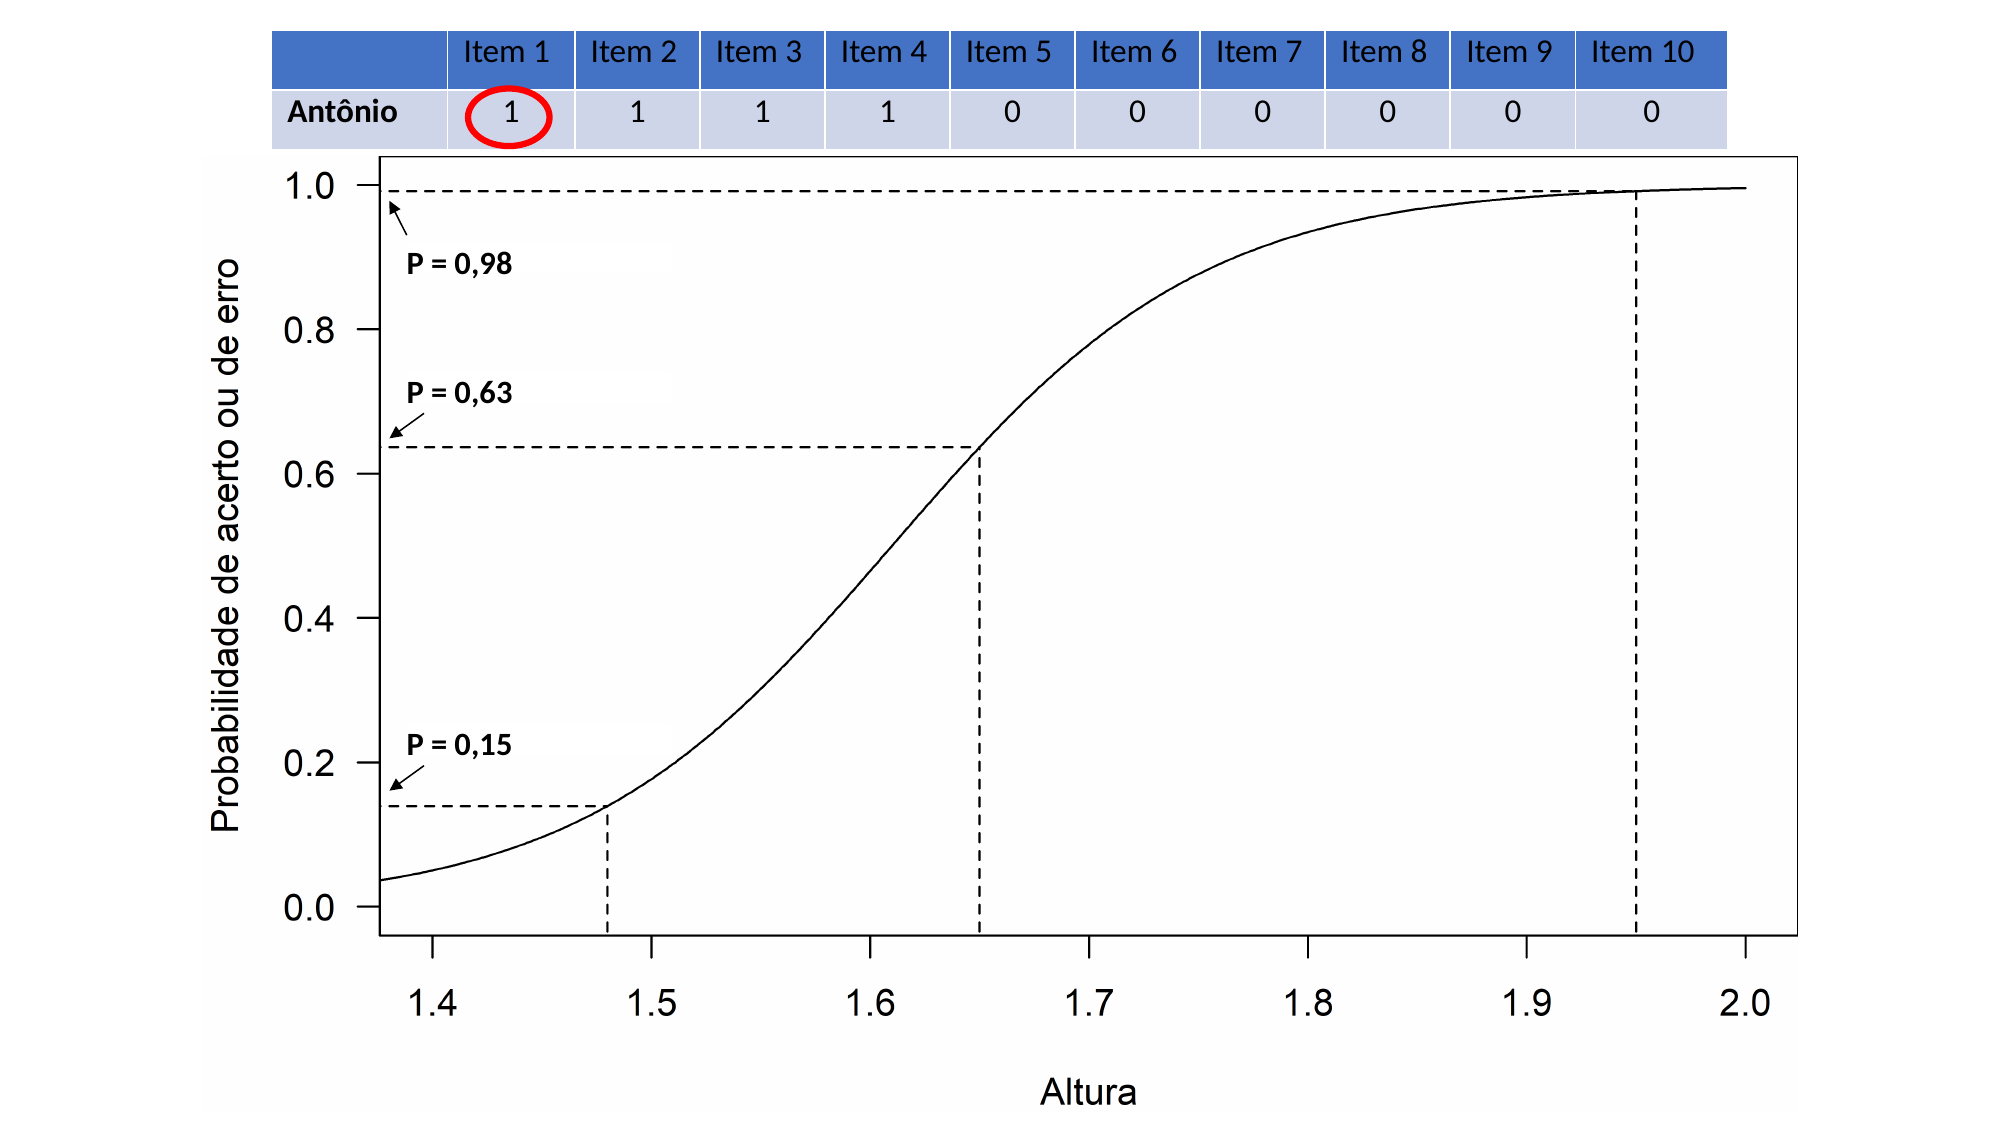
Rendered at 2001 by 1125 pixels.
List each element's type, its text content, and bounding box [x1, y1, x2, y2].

table_cell 1 [448, 91, 574, 149]
table_header Item 3 [701, 31, 824, 89]
table_cell 0 [1076, 91, 1199, 149]
table_cell 0 [1201, 91, 1324, 149]
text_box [389, 765, 425, 791]
table_header Item 4 [826, 31, 949, 89]
table_cell Antônio [272, 91, 447, 149]
picture [202, 156, 1798, 1113]
table_header Item 7 [1201, 31, 1324, 89]
table_cell 0 [1576, 91, 1727, 149]
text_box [389, 200, 407, 236]
table_cell 0 [1326, 91, 1449, 149]
table_cell 0 [951, 91, 1074, 149]
text_box [466, 87, 551, 148]
table_cell 1 [826, 91, 949, 149]
table_header Item 5 [951, 31, 1074, 89]
table_header [272, 31, 447, 89]
table_cell 1 [701, 91, 824, 149]
table_header Item 1 [448, 31, 574, 89]
table_cell 0 [1451, 91, 1575, 149]
table_header Item 10 [1576, 31, 1727, 89]
table_header Item 8 [1326, 31, 1449, 89]
table_header Item 6 [1076, 31, 1199, 89]
table_cell 1 [576, 91, 699, 149]
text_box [389, 413, 425, 439]
table_header Item 9 [1451, 31, 1575, 89]
table_header Item 2 [576, 31, 699, 89]
